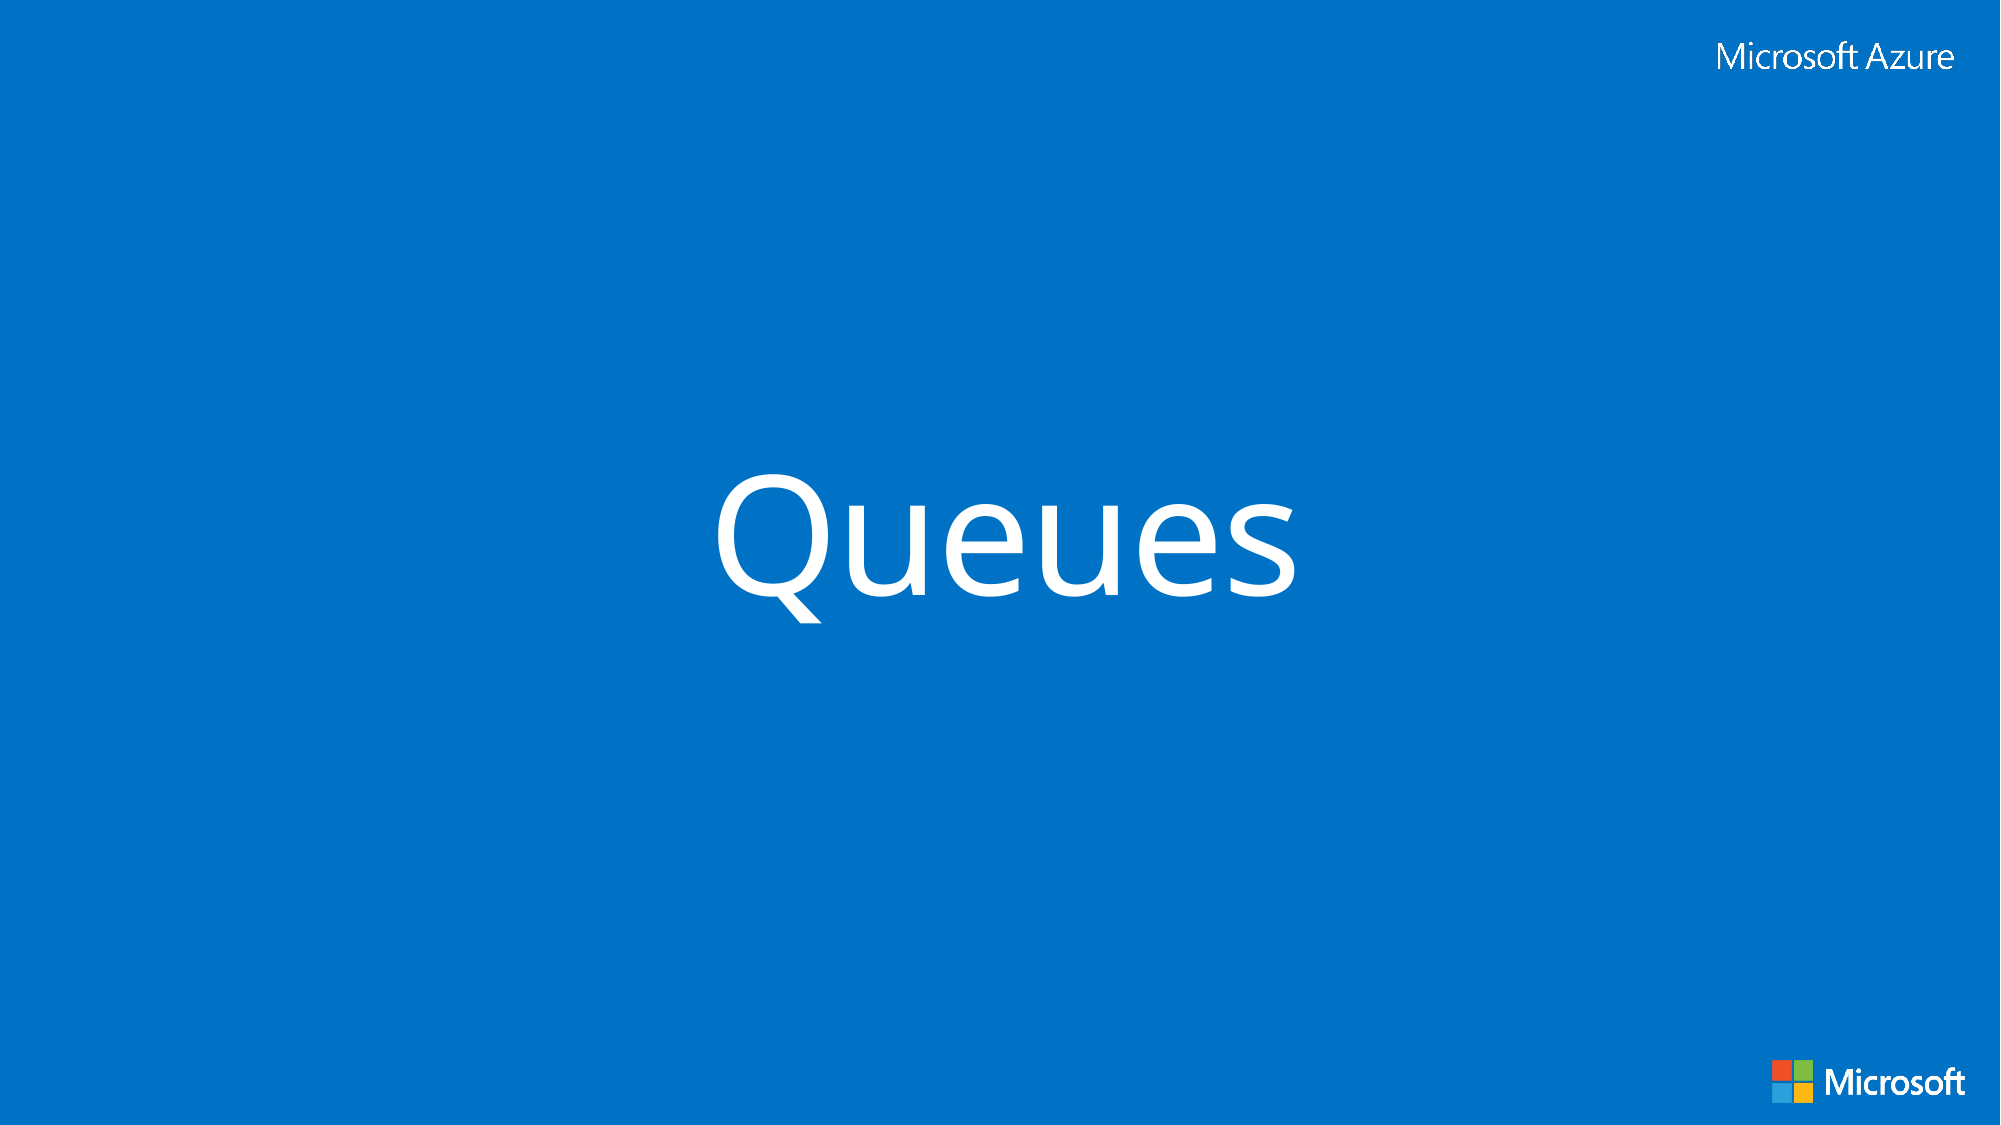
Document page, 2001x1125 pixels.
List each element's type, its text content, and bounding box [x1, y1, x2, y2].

picture [1772, 1060, 1965, 1103]
title Queues [126, 444, 1886, 653]
picture [1699, 24, 1972, 87]
